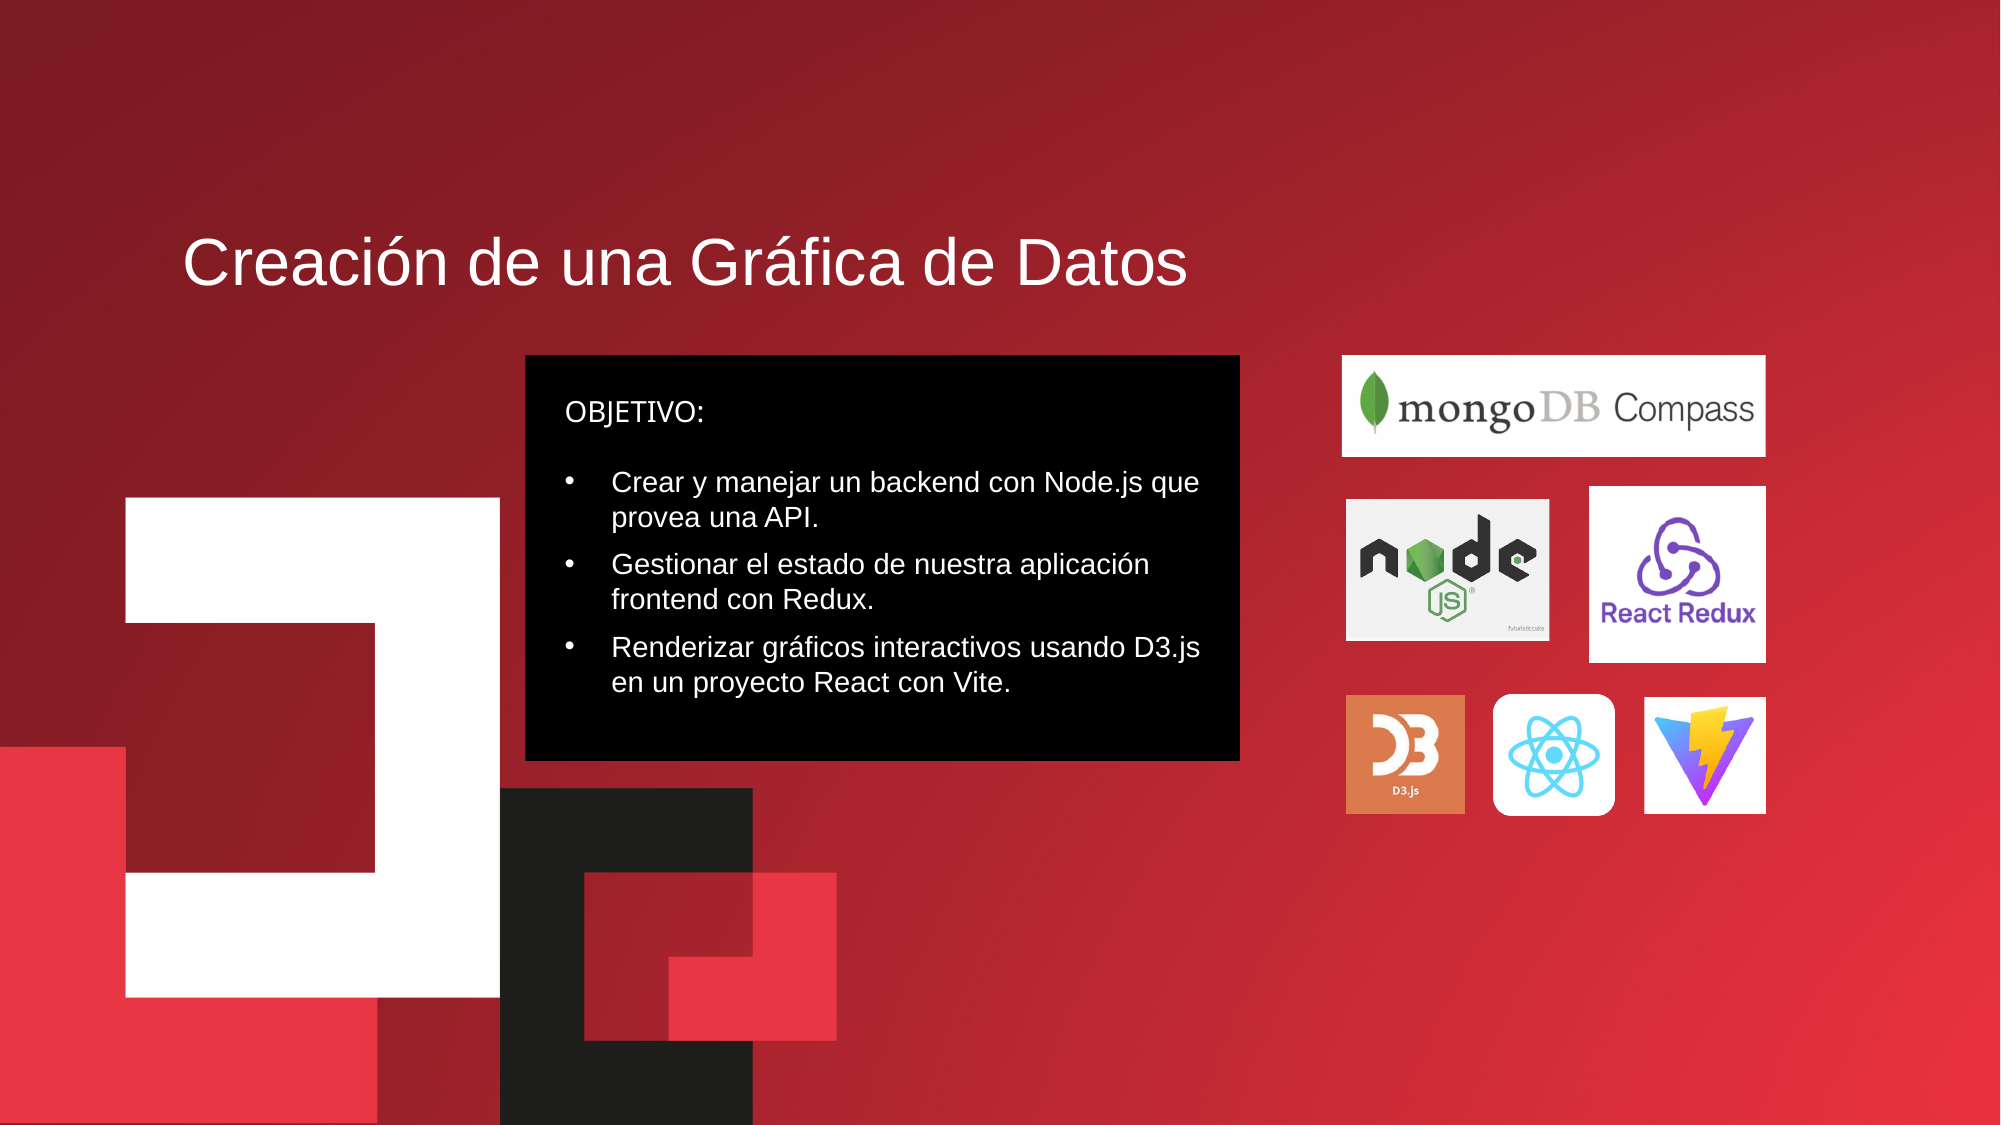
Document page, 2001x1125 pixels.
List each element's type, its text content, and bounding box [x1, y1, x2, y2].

picture [0, 0, 2001, 1125]
text_box Creación de una Gráfica de Datos [167, 211, 1372, 293]
text_box OBJETIVO: Crear y manejar un backend con Node.js que provea una API. Gestionar el estado de nuestra aplicación frontend con Redux. Renderizar gráficos interactivos usando D3.js en un proyecto React con Vite. [549, 370, 1226, 824]
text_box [1341, 355, 1767, 816]
text_box [525, 355, 1240, 761]
